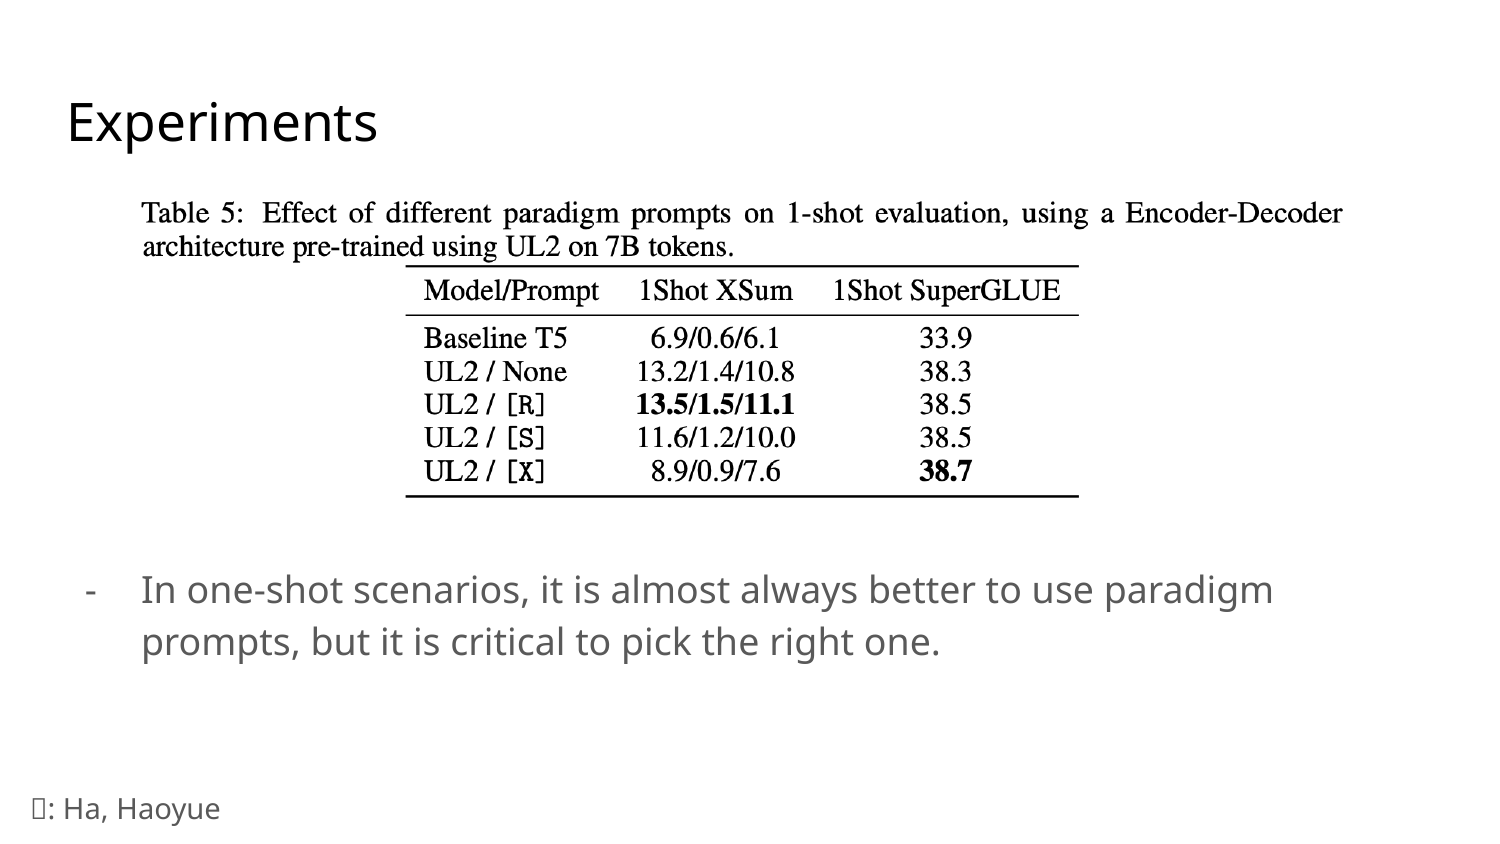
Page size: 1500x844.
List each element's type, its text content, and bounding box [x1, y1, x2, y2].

list 🏺: Ha, Haoyue [15, 770, 533, 844]
title Experiments [51, 72, 1449, 167]
list In one-shot scenarios, it is almost always better to use paradigm prompts, but it is critical to pick the right one. [51, 189, 1449, 750]
picture [128, 188, 1353, 513]
